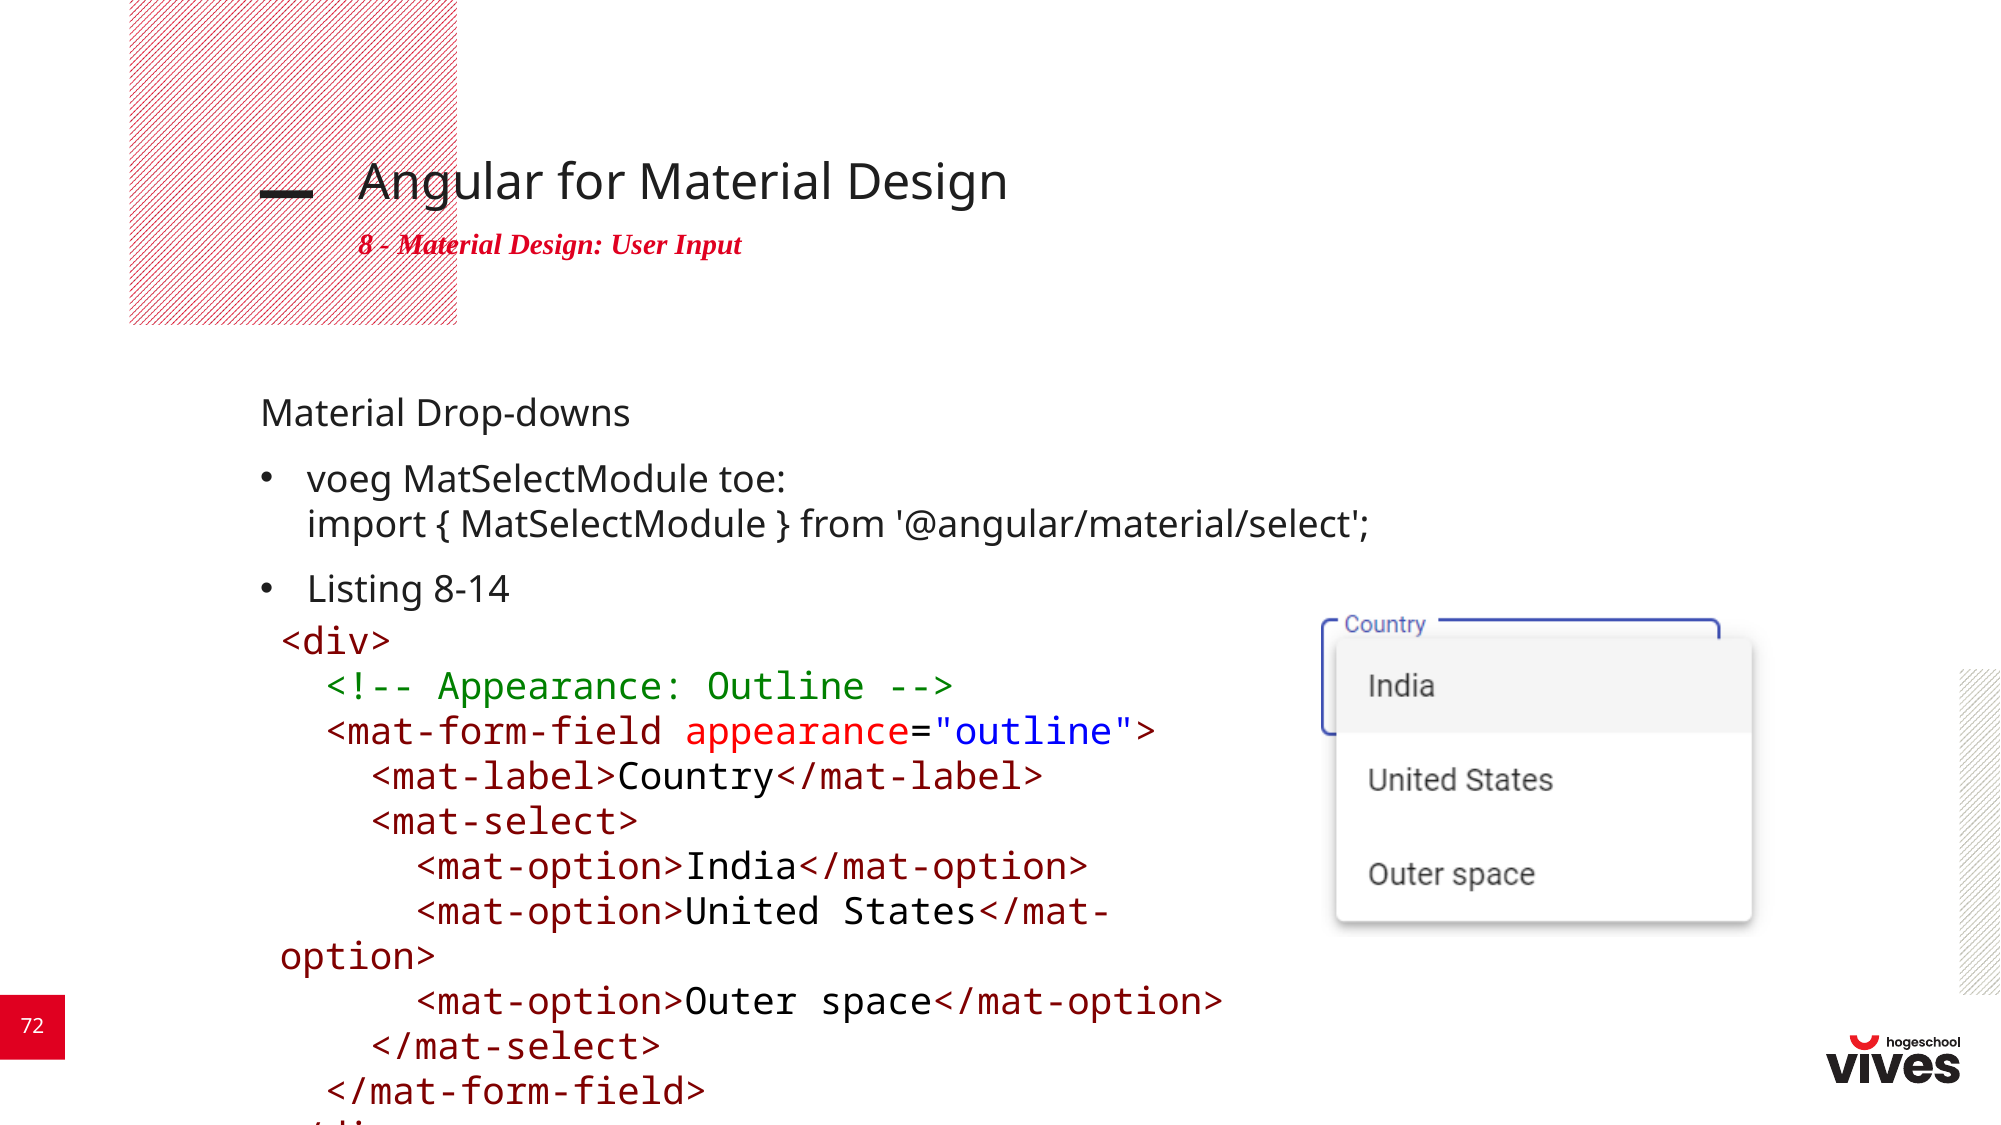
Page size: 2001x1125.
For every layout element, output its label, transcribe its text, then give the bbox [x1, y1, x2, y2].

picture [129, 0, 457, 325]
picture [1321, 609, 1807, 937]
list 8 - Material Design: User Input [358, 217, 1863, 268]
picture [1959, 669, 2000, 995]
title Angular for Material Design [358, 138, 1863, 217]
text_box <div> <!-- Appearance: Outline --> <mat-form-field appearance="outline"> <mat-label>Country</mat-label> <mat-select> <mat-option>India</mat-option> <mat-option>United States</mat-option> <mat-option>Outer space</mat-option> </mat-select> </mat-form-field> </div> [265, 609, 1266, 1125]
list Material Drop-downs voeg MatSelectModule toe: import { MatSelectModule } from '@angular/material/select'; Listing 8-14 [259, 388, 1863, 995]
